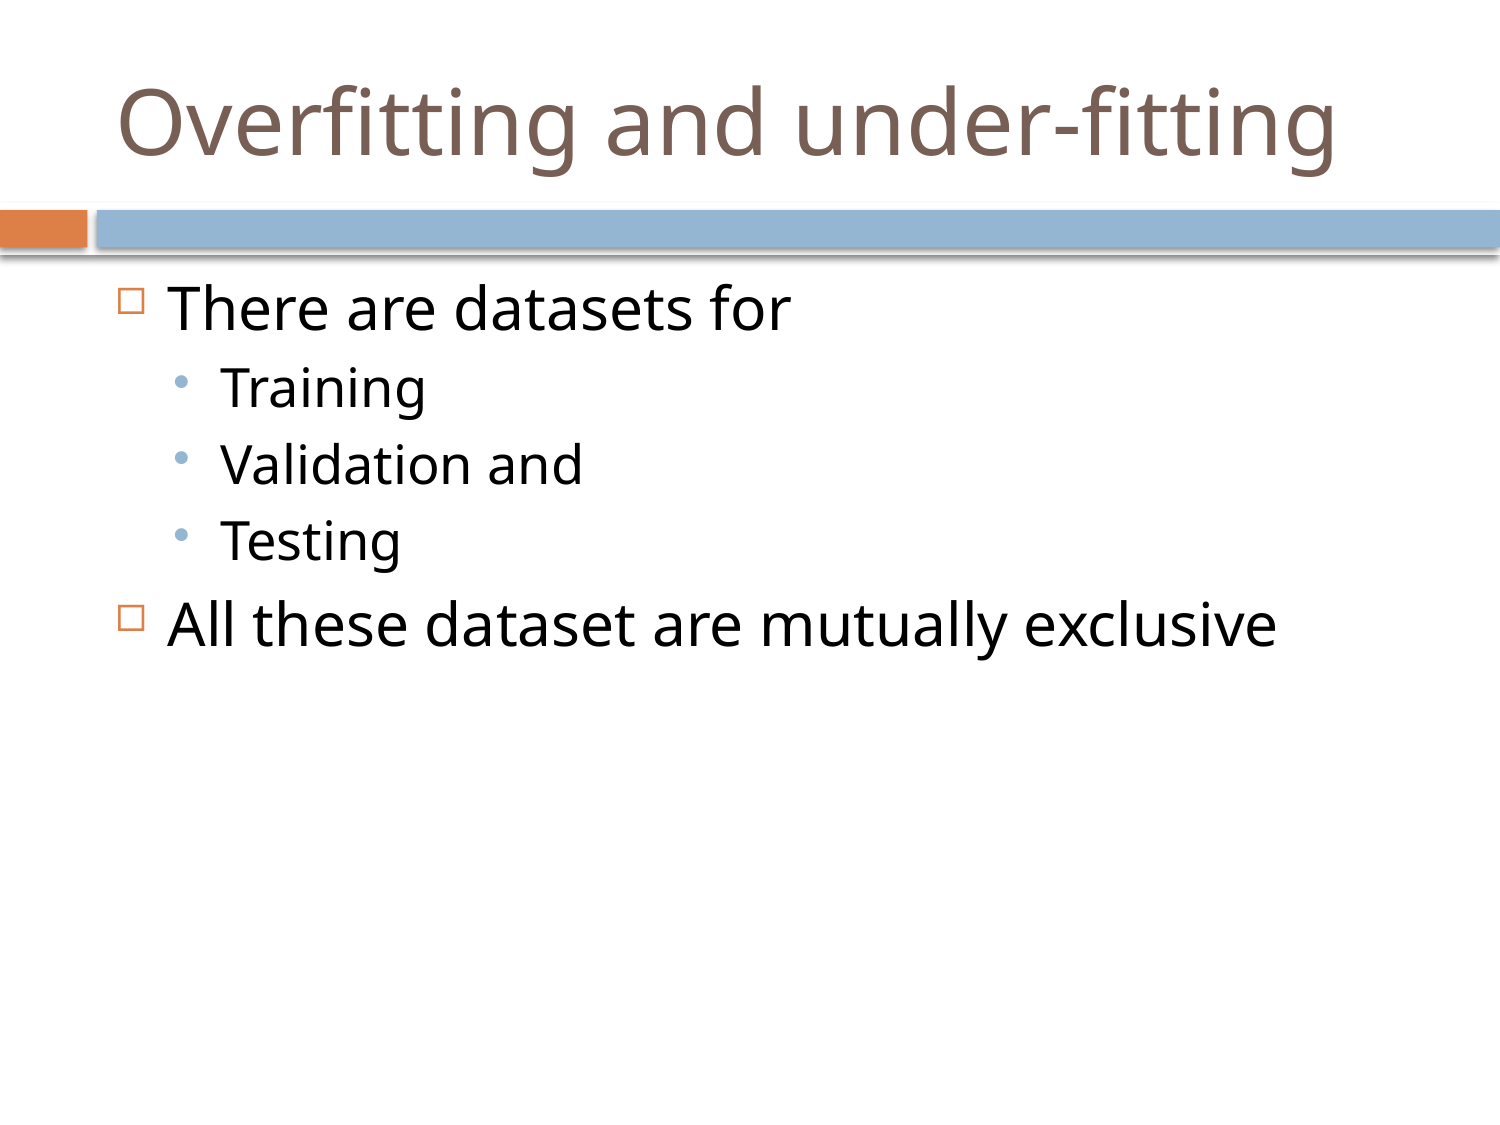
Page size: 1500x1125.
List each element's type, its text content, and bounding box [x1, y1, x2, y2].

title Overfitting and under-fitting [100, 37, 1438, 200]
list There are datasets for Training Validation and Testing All these dataset are mutually exclusive [100, 262, 1438, 1000]
